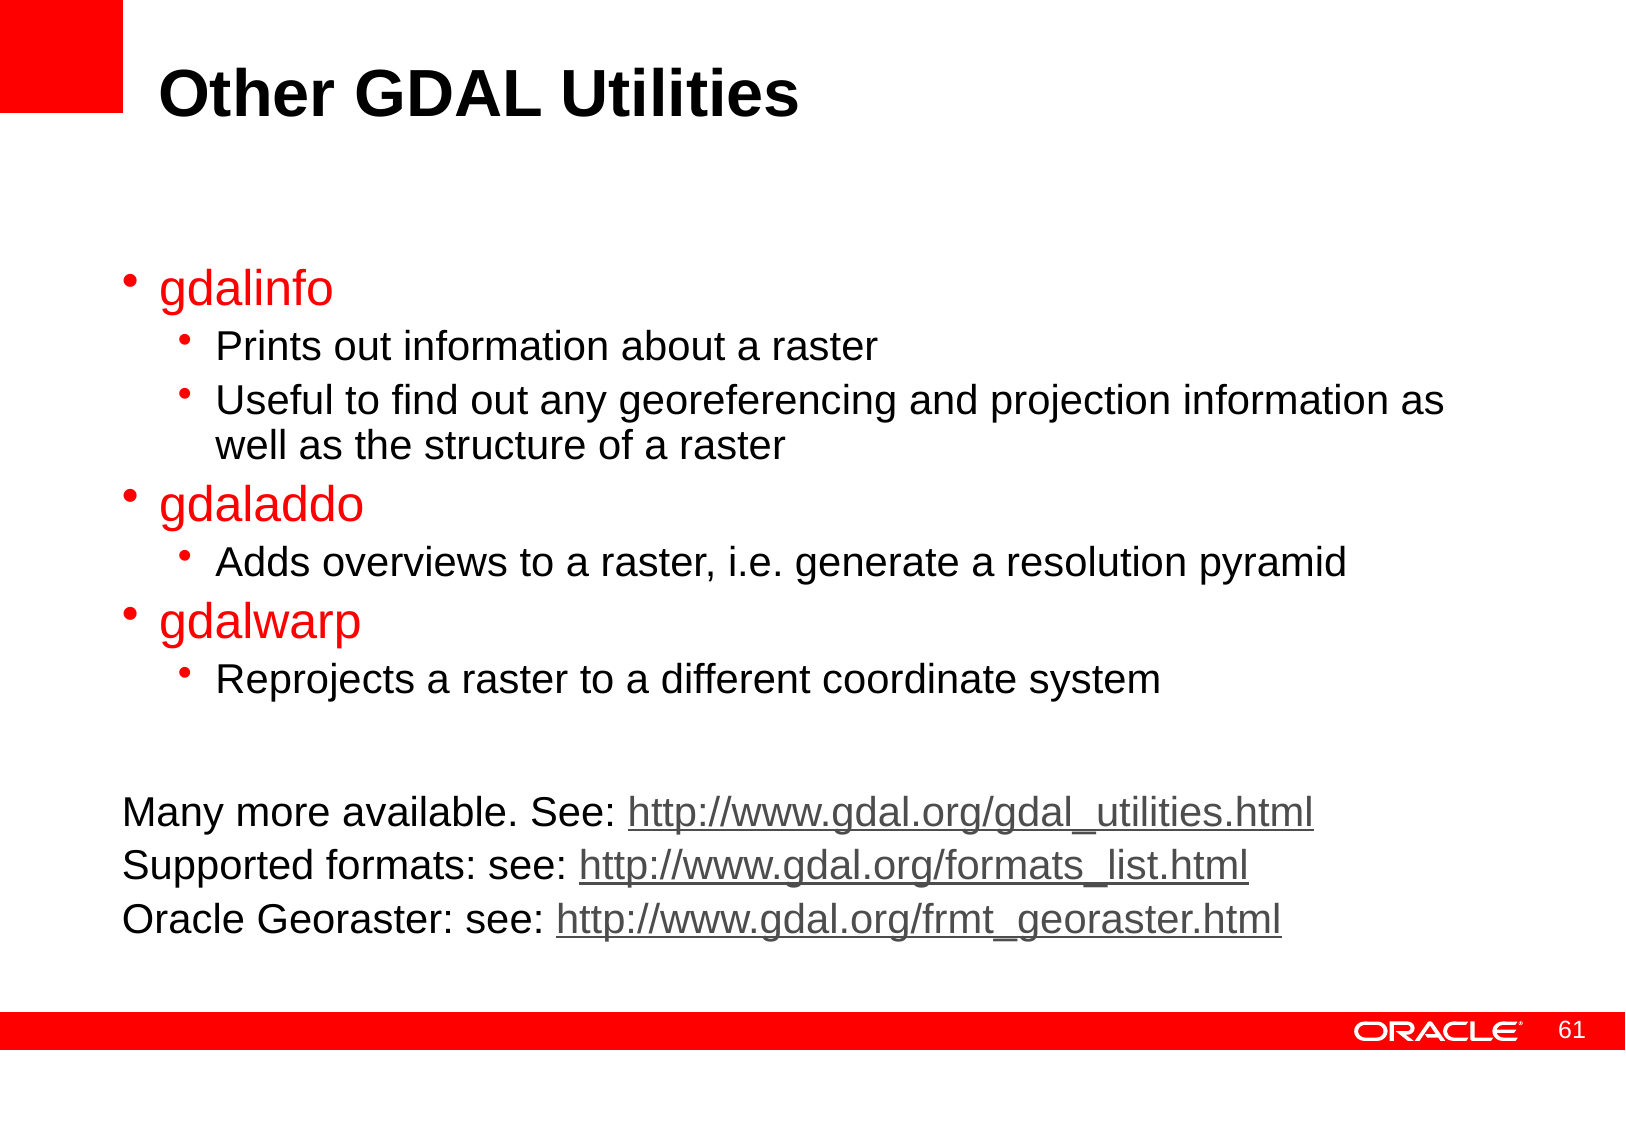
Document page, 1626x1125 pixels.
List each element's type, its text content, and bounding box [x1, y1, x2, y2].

picture [0, 0, 123, 113]
picture [0, 1012, 1625, 1050]
list gdalinfo Prints out information about a raster Useful to find out any georeferencing and projection information as well as the structure of a raster gdaladdo Adds overviews to a raster, i.e. generate a resolution pyramid gdalwarp Reprojects a raster to a different coordinate system Many more available. See: http://www.gdal.org/gdal_utilities.html Supported formats: see: http://www.gdal.org/formats_list.html Oracle Georaster: see: http://www.gdal.org/frmt_georaster.html [121, 262, 1462, 976]
title Other GDAL Utilities [157, 49, 1506, 205]
